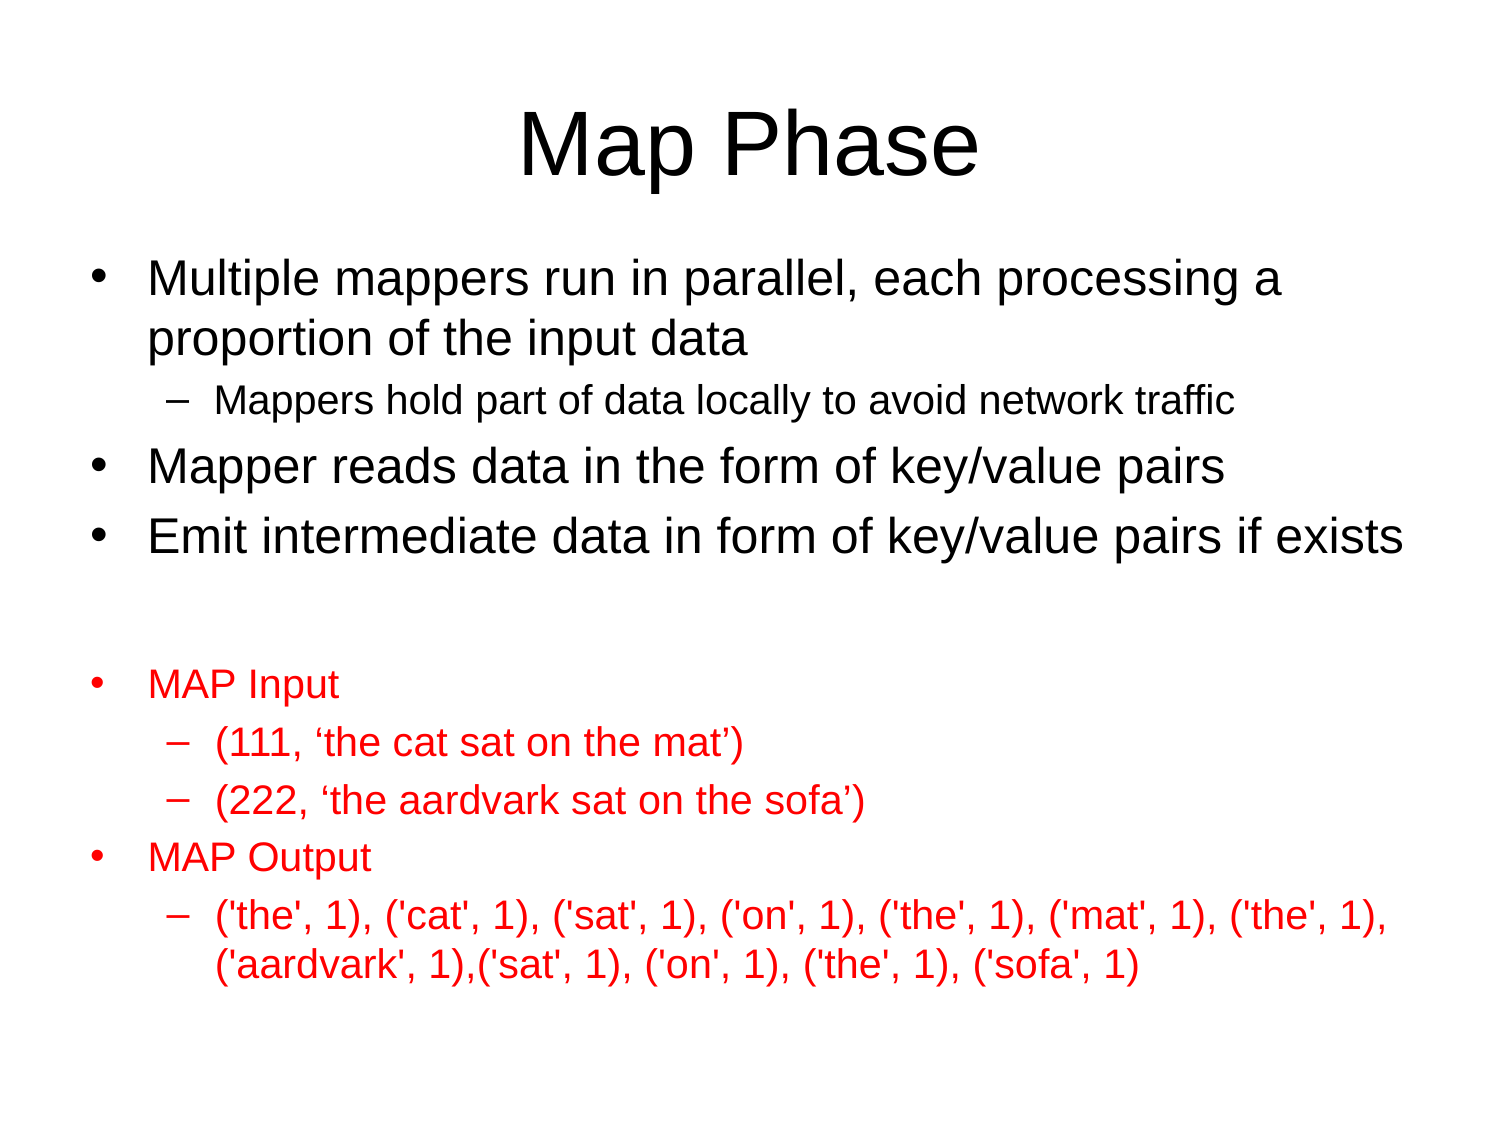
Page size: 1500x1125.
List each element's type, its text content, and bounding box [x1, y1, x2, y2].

title Map Phase [75, 45, 1425, 233]
list Multiple mappers run in parallel, each processing a proportion of the input data Mappers hold part of data locally to avoid network traffic Mapper reads data in the form of key/value pairs Emit intermediate data in form of key/value pairs if exists [75, 237, 1425, 588]
text_box MAP Input (111, ‘the cat sat on the mat’) (222, ‘the aardvark sat on the sofa’) MAP Output ('the', 1), ('cat', 1), ('sat', 1), ('on', 1), ('the', 1), ('mat', 1), ('the', 1), ('aardvark', 1),('sat', 1), ('on', 1), ('the', 1), ('sofa', 1) [74, 649, 1425, 1005]
